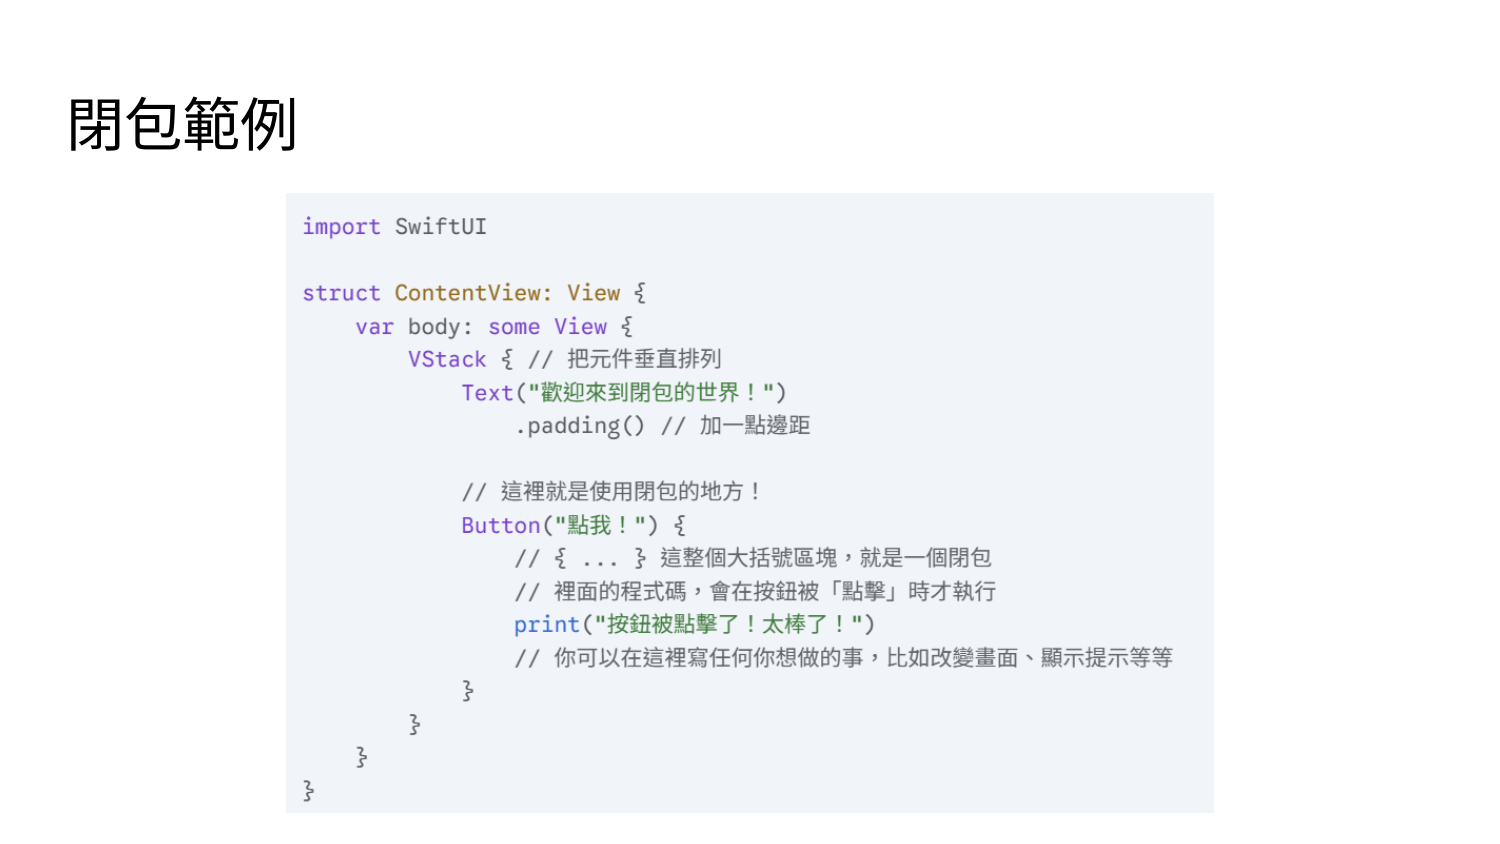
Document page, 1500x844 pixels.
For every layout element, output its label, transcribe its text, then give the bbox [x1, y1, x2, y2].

title 閉包範例 [51, 72, 1449, 167]
picture [286, 192, 1214, 813]
